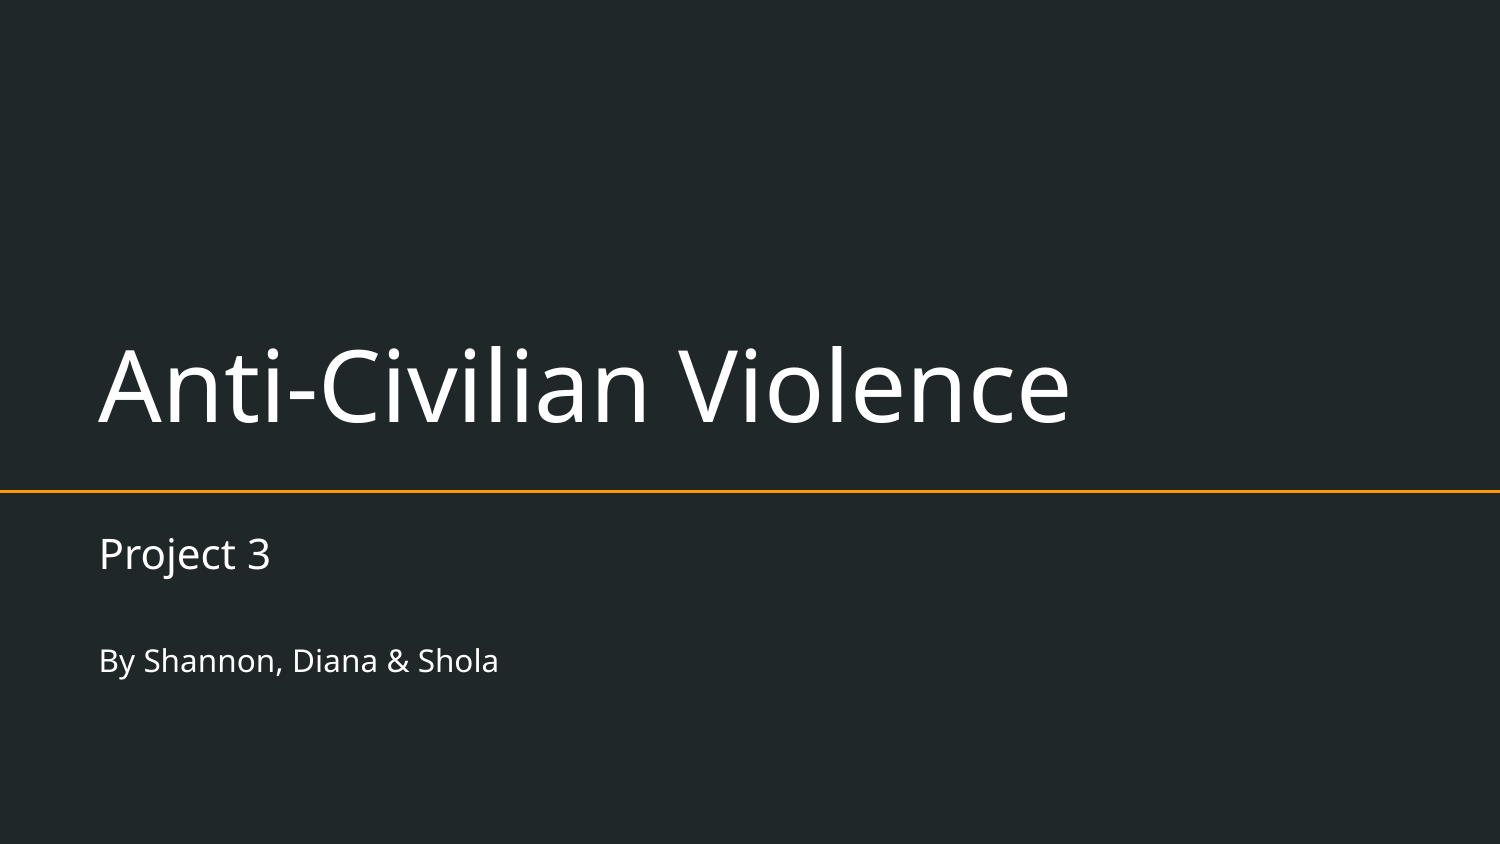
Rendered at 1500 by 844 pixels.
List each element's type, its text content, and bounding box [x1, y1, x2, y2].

title Anti-Civilian Violence [83, 206, 1417, 467]
subtitle Project 3 By Shannon, Diana & Shola [83, 509, 1417, 699]
